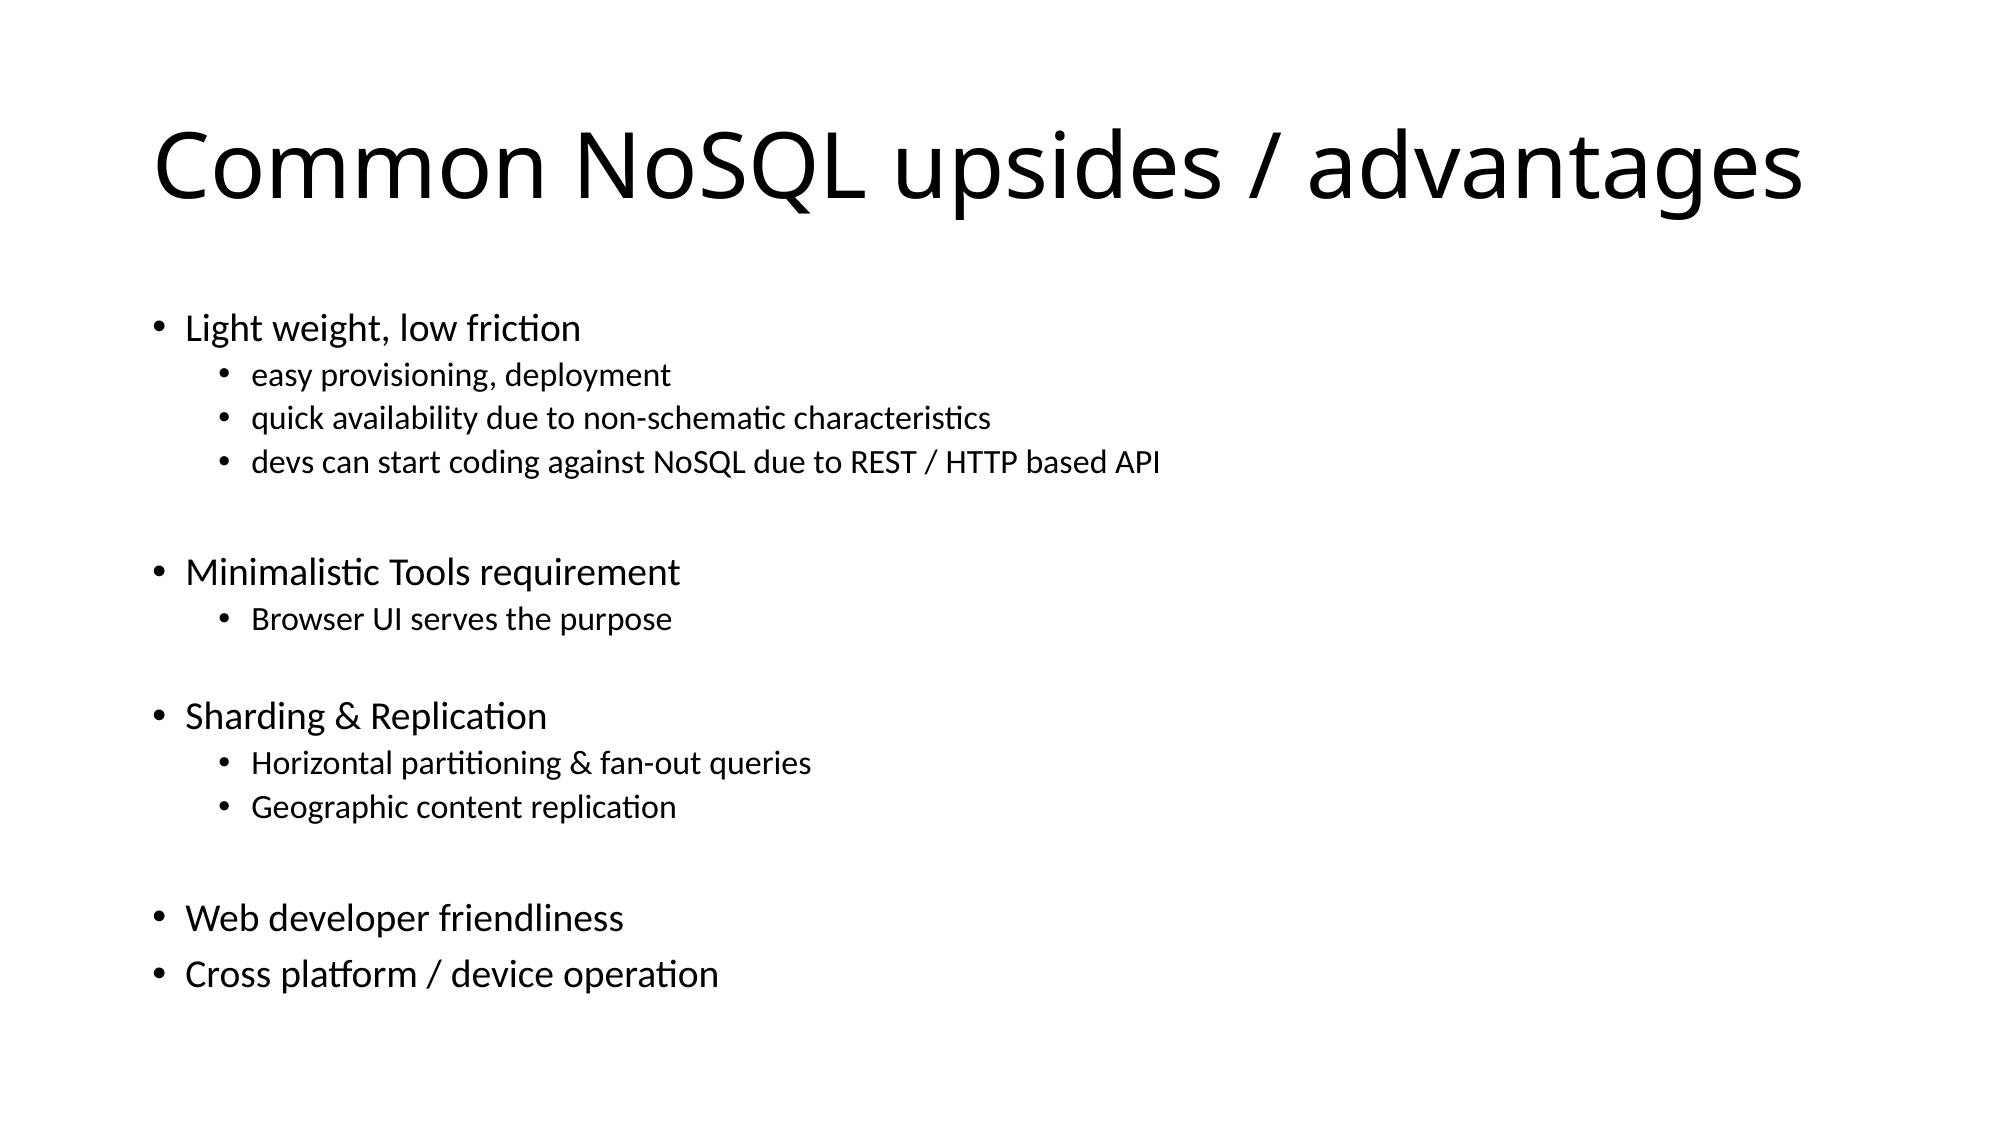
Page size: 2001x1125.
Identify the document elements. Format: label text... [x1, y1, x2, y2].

list Light weight, low friction easy provisioning, deployment quick availability due to non-schematic characteristics devs can start coding against NoSQL due to REST / HTTP based API Minimalistic Tools requirement Browser UI serves the purpose Sharding & Replication Horizontal partitioning & fan-out queries Geographic content replication Web developer friendliness Cross platform / device operation [137, 299, 1863, 1014]
title Common NoSQL upsides / advantages [137, 59, 1863, 278]
